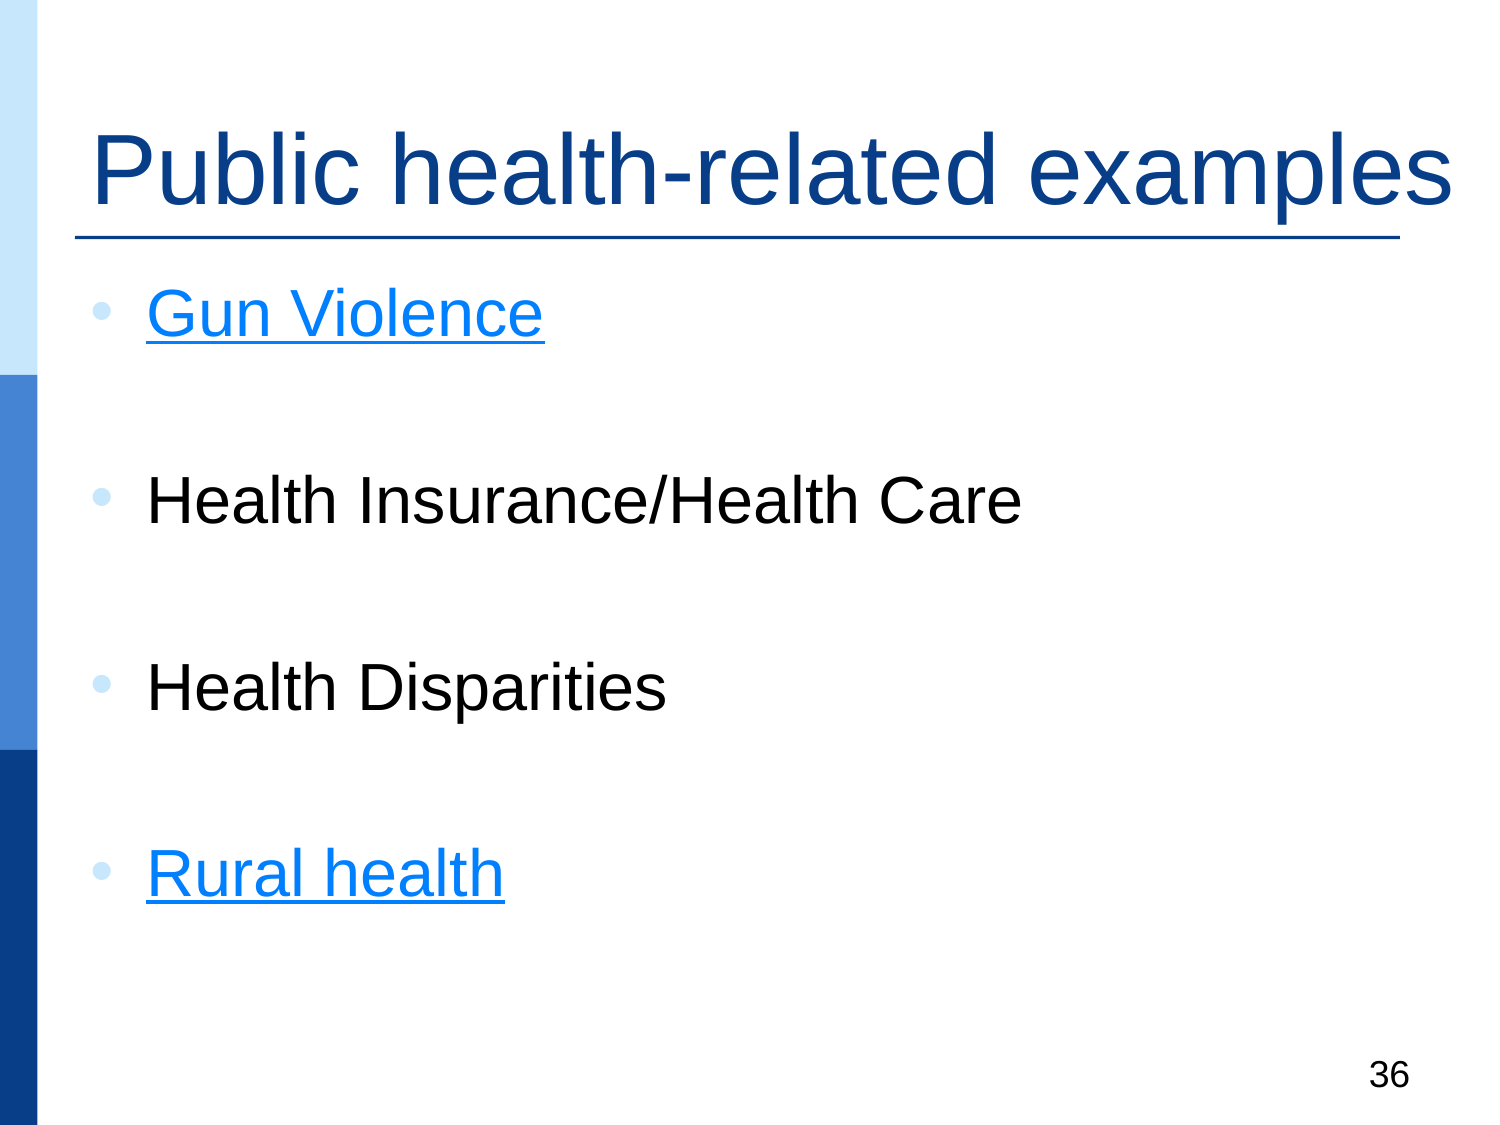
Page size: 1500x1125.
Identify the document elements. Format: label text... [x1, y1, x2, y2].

slide_number 36 [1074, 1042, 1425, 1103]
list Gun Violence Health Insurance/Health Care Health Disparities Rural health [74, 262, 1426, 1006]
title Public health-related examples [74, 45, 1500, 233]
